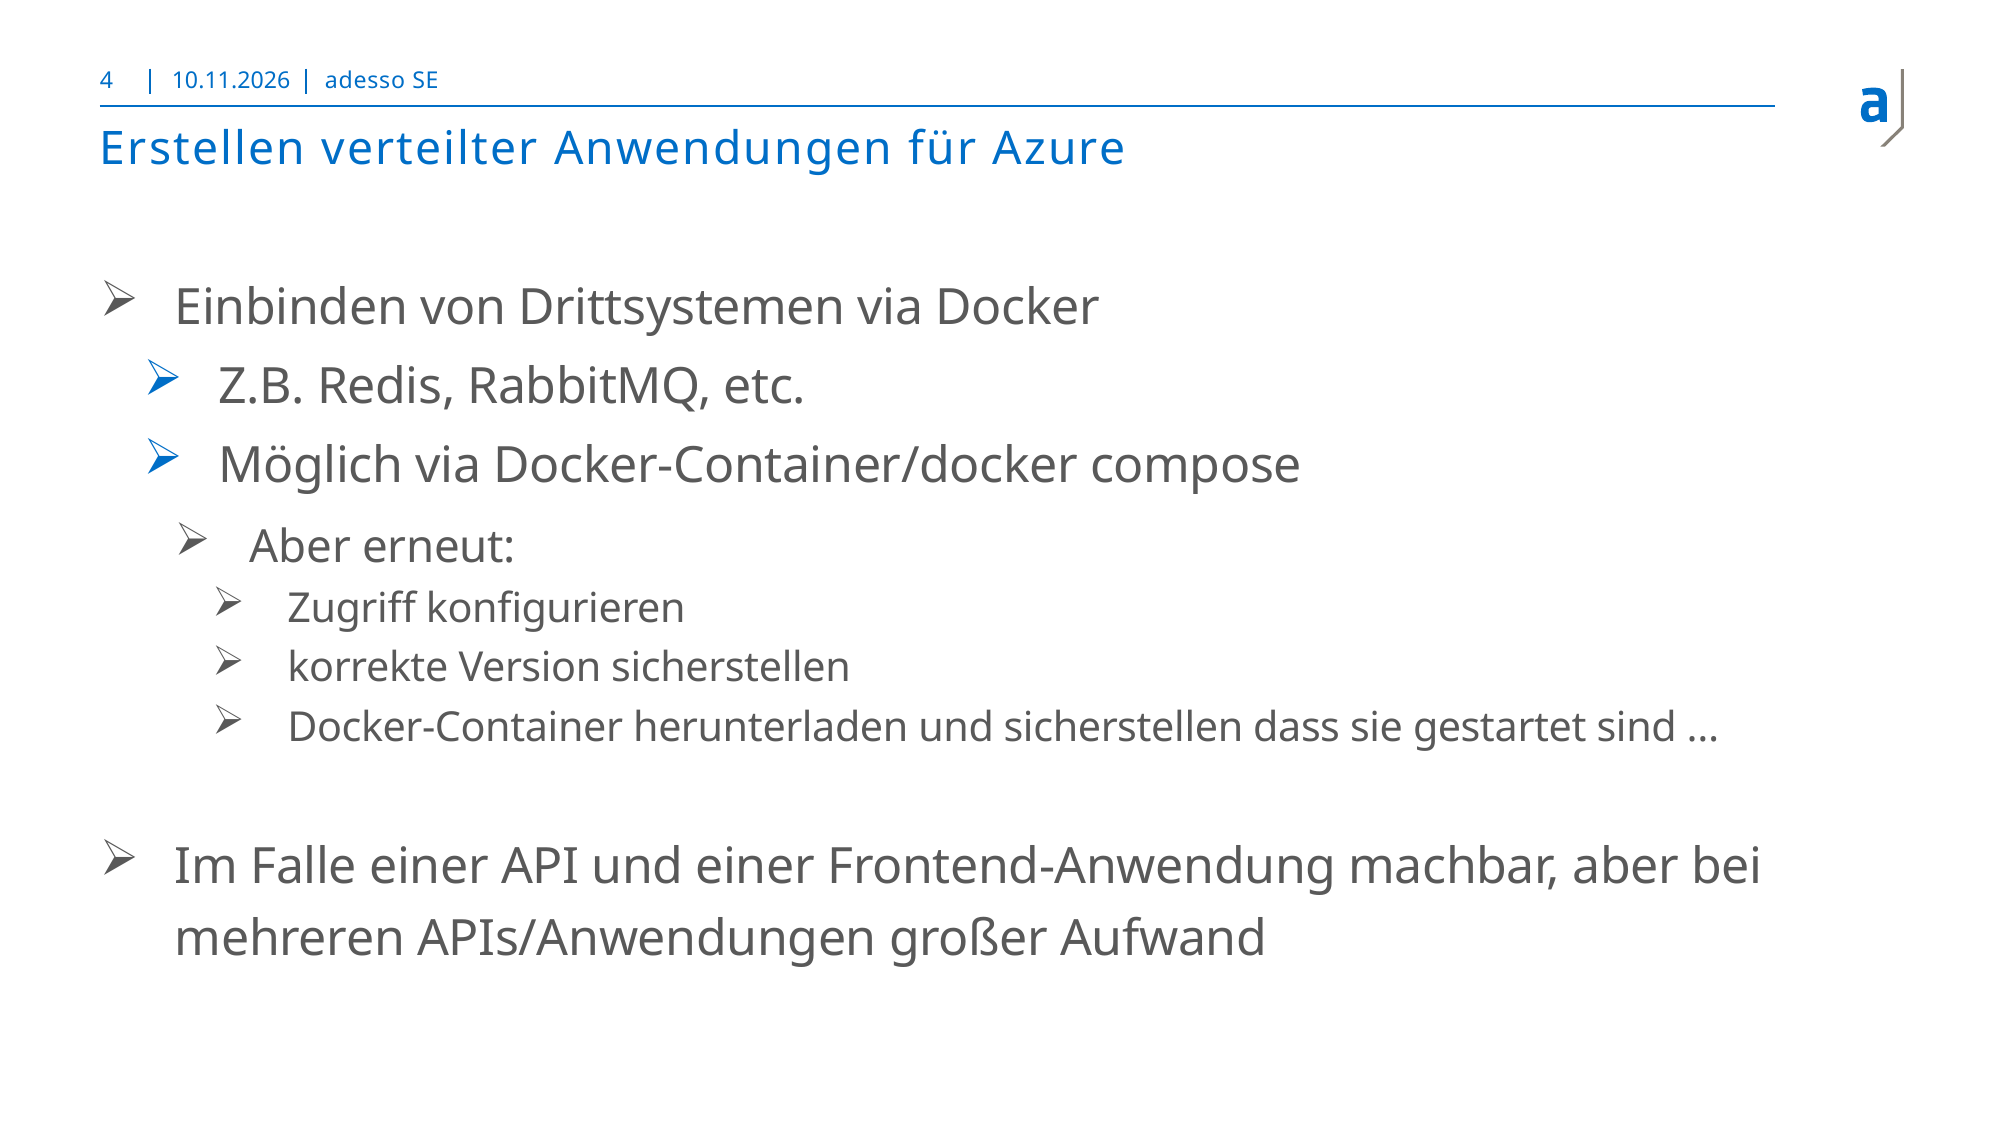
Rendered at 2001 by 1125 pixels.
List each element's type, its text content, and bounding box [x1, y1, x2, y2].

list Einbinden von Drittsystemen via Docker Z.B. Redis, RabbitMQ, etc. Möglich via Docker-Container/docker compose Aber erneut: Zugriff konfigurieren korrekte Version sicherstellen Docker-Container herunterladen und sicherstellen dass sie gestartet sind … Im Falle einer API und einer Frontend-Anwendung machbar, aber bei mehreren APIs/Anwendungen großer Aufwand [100, 262, 1775, 1076]
slide_number 4 [99, 62, 150, 100]
footer adesso SE [324, 62, 1775, 100]
title Erstellen verteilter Anwendungen für Azure [100, 112, 1775, 233]
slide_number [159, 62, 303, 100]
